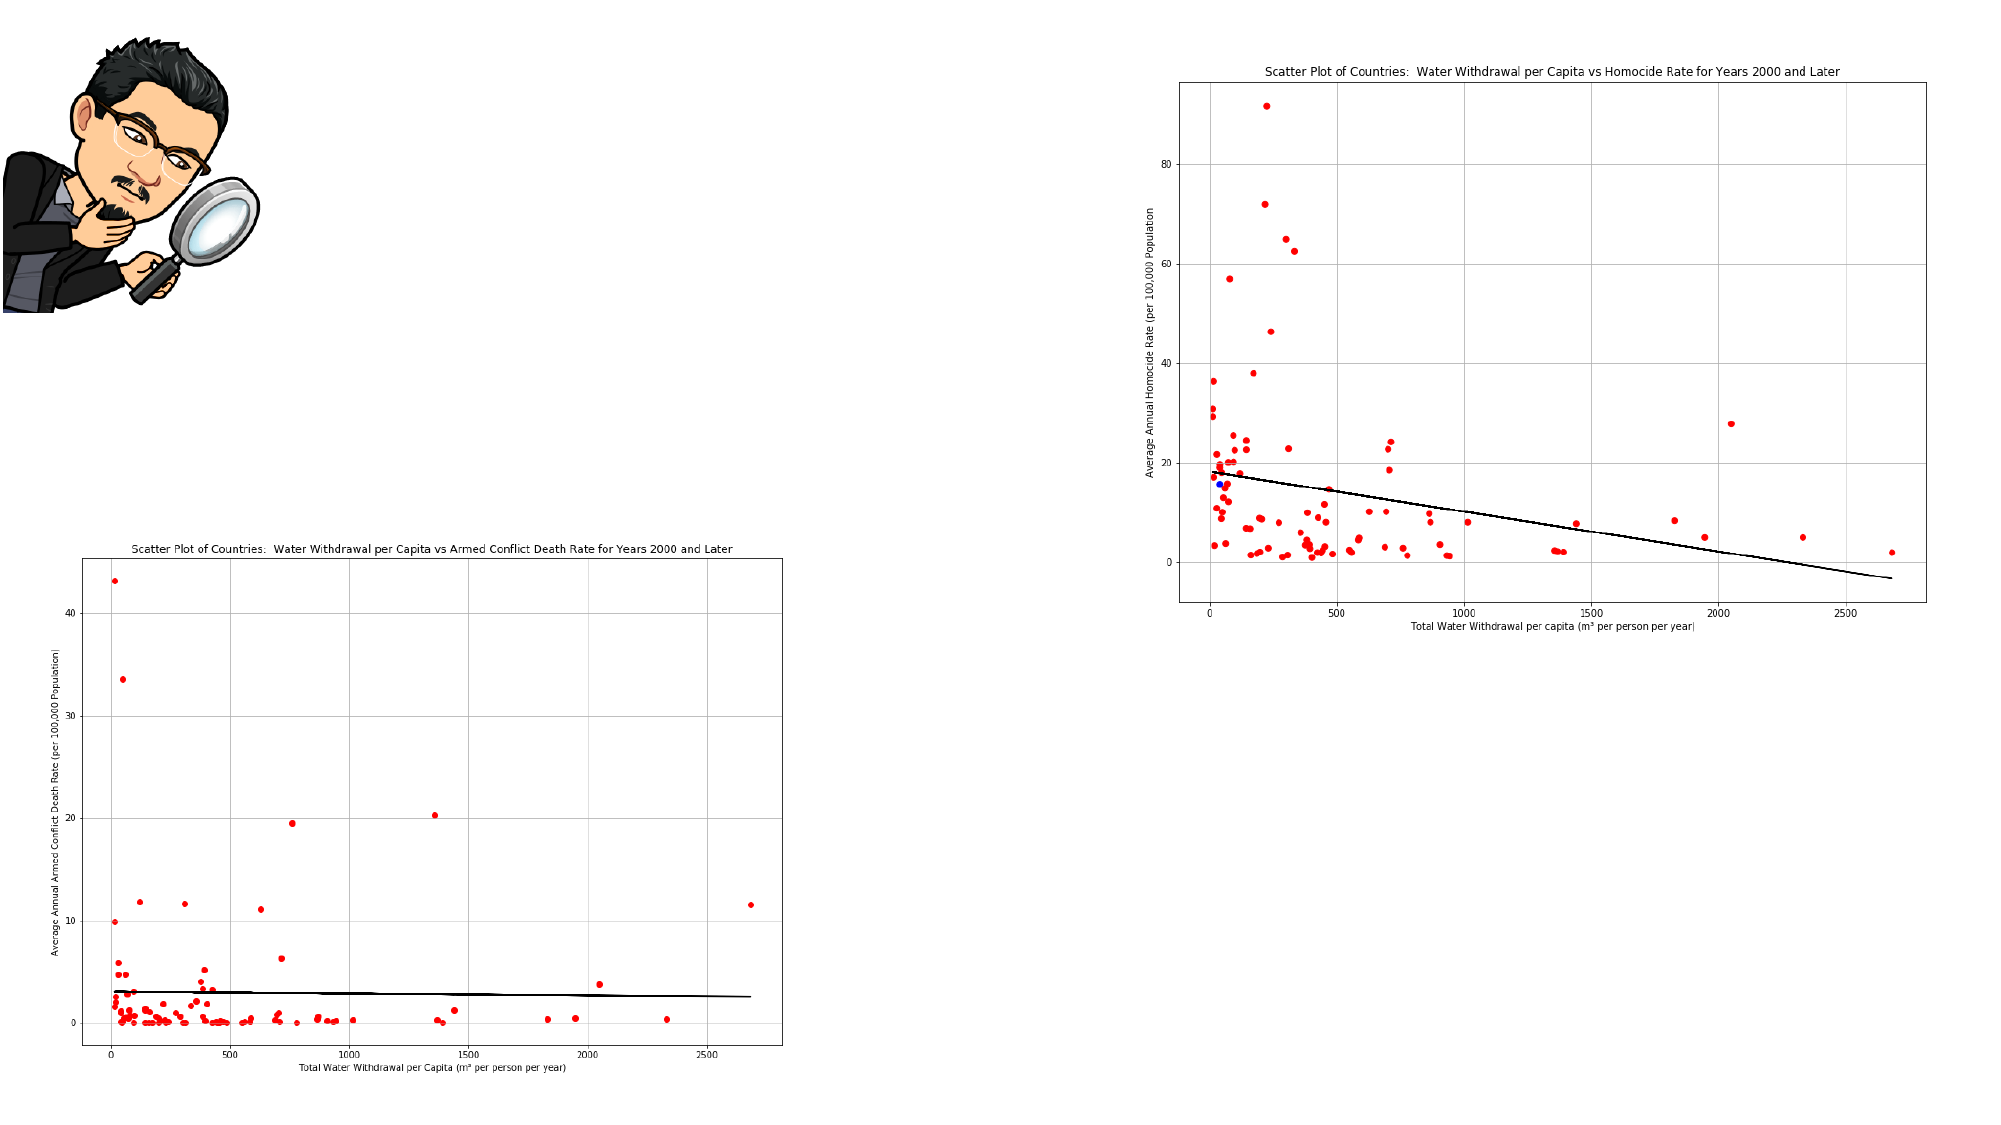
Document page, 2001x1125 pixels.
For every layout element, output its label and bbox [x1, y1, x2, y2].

picture [3, 1, 315, 313]
picture [1058, 0, 2000, 688]
picture [0, 481, 872, 1125]
